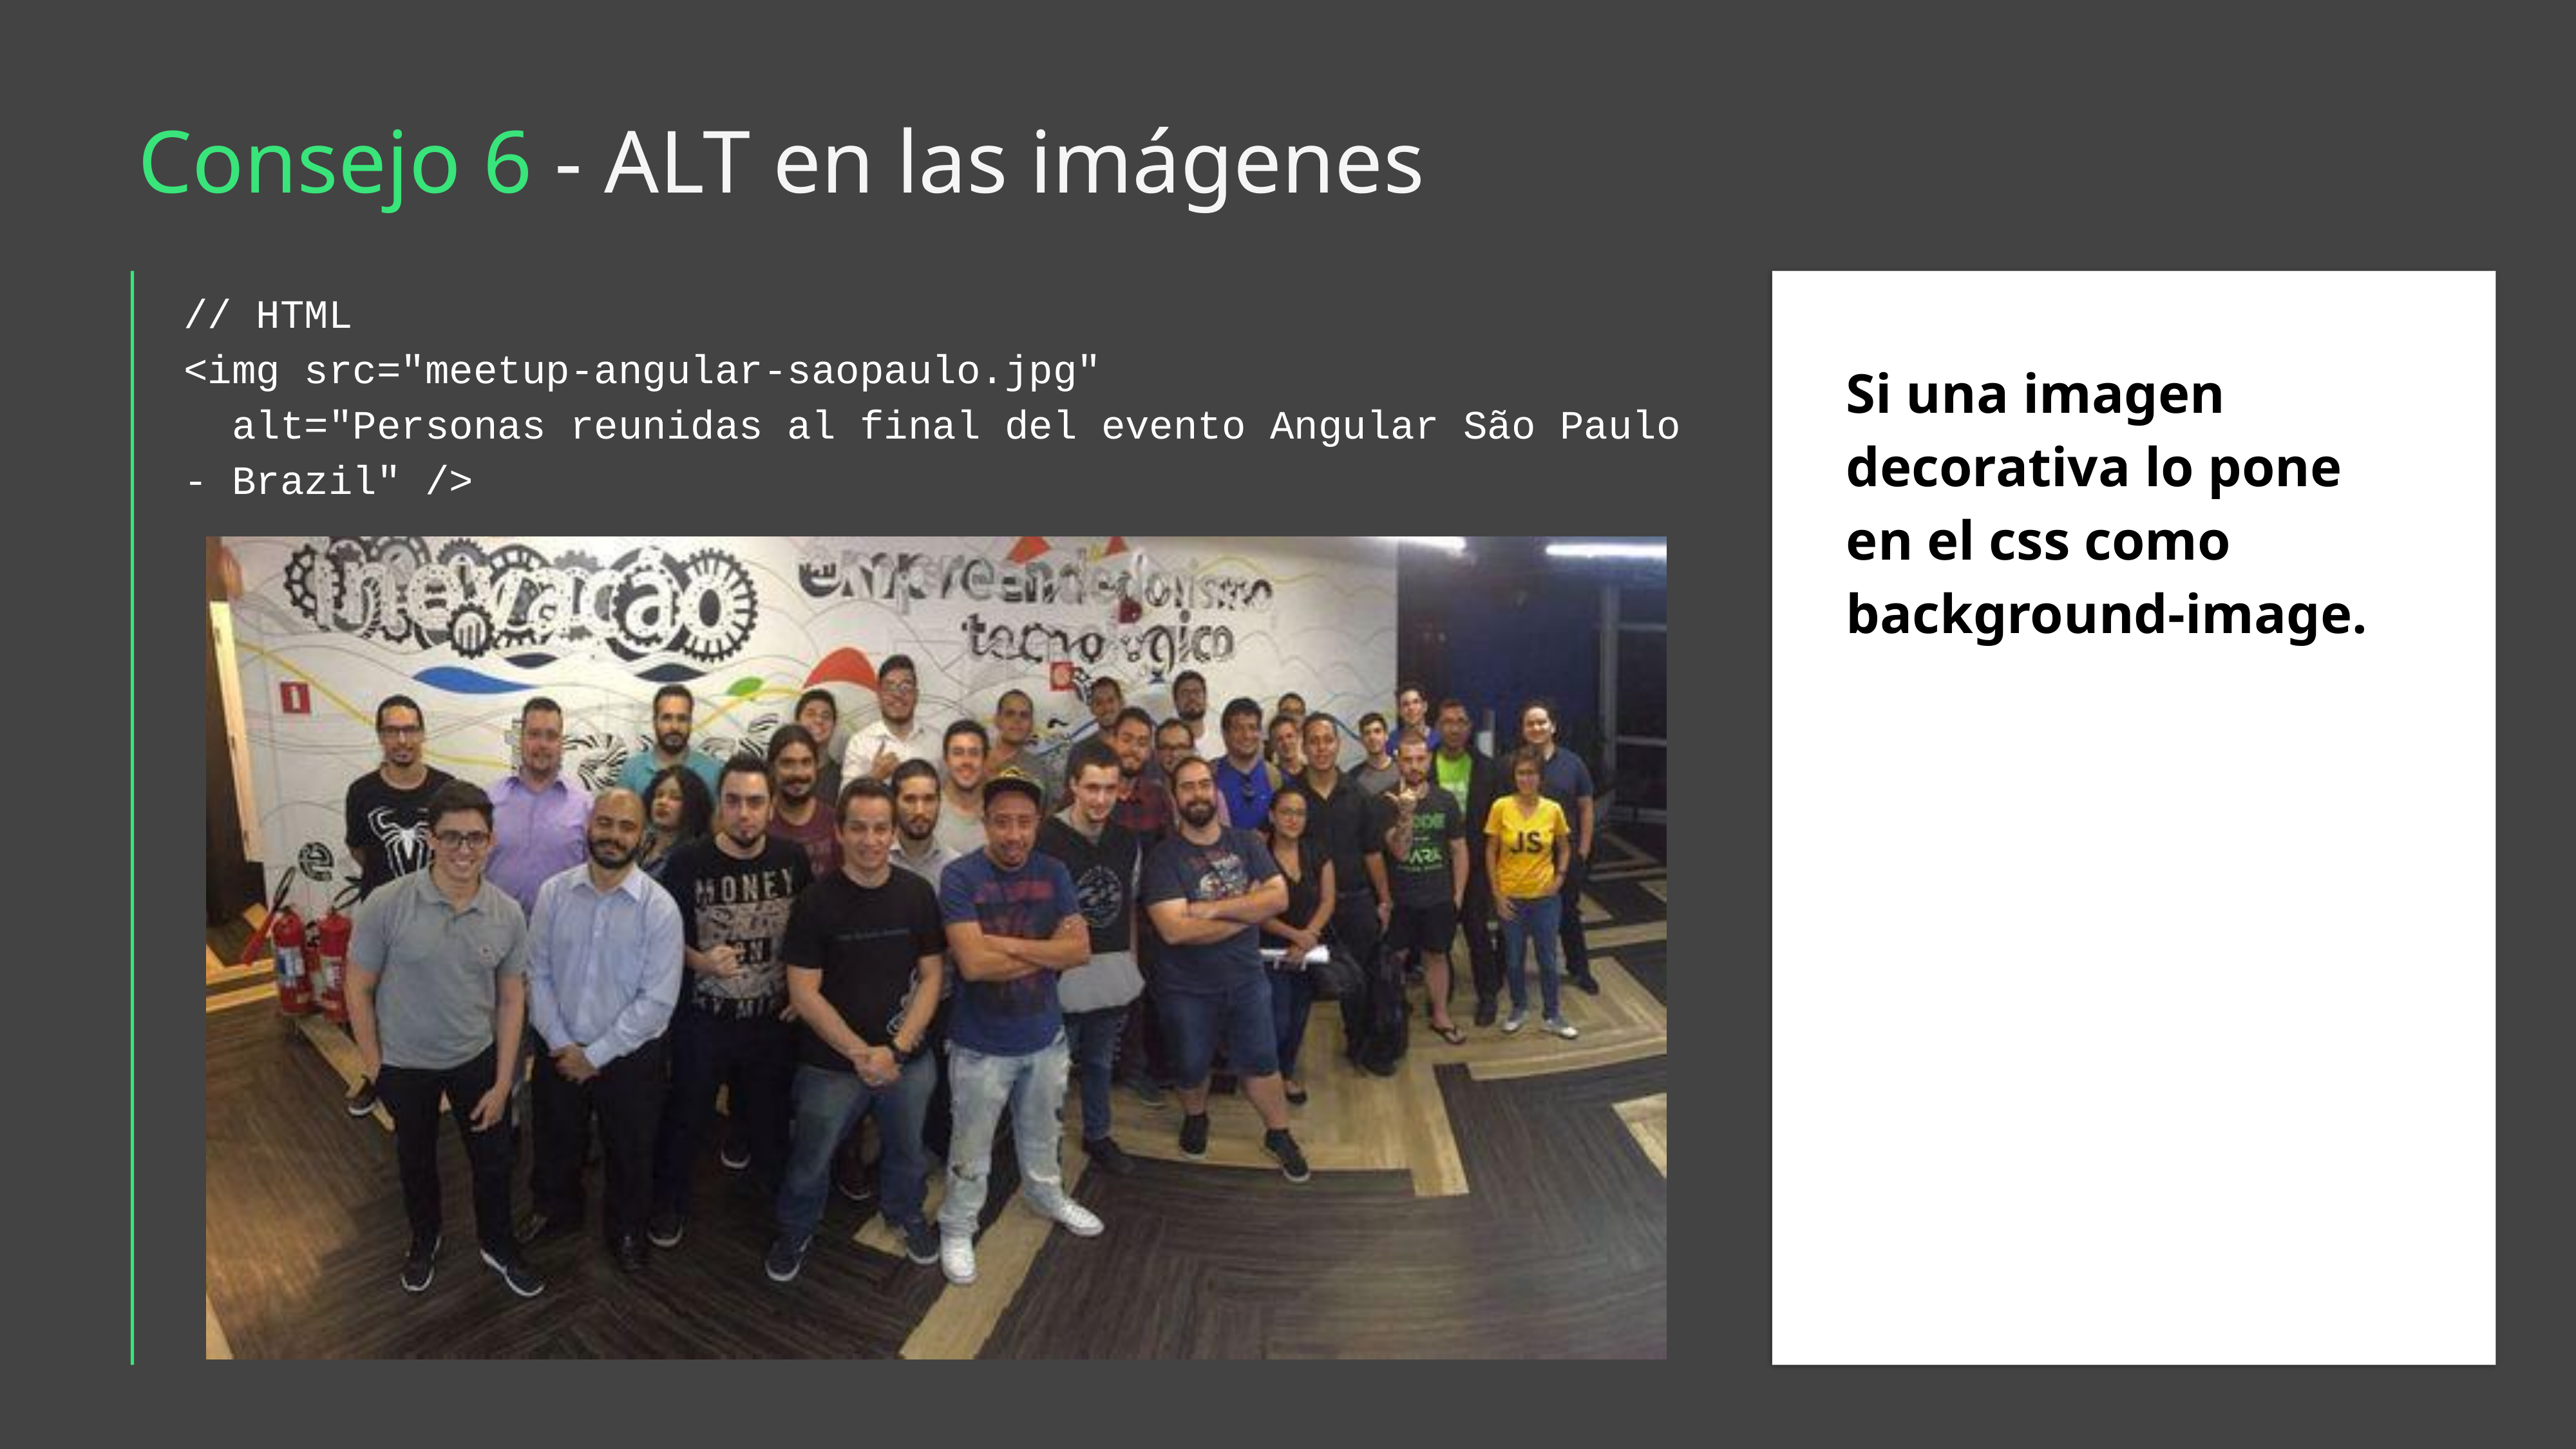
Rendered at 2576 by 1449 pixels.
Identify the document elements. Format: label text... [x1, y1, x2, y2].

text_box [1772, 270, 2496, 1365]
text_box Si una imagen decorativa lo pone en el css como background-image. [1836, 341, 2432, 714]
text_box [130, 270, 135, 1365]
text_box // HTML <img src="meetup-angular-saopaulo.jpg" alt="Personas reunidas al final del evento Angular São Paulo - Brazil" /> [174, 270, 1732, 489]
picture [206, 536, 1667, 1359]
text_box Consejo 6 - ALT en las imágenes [130, 99, 2448, 218]
